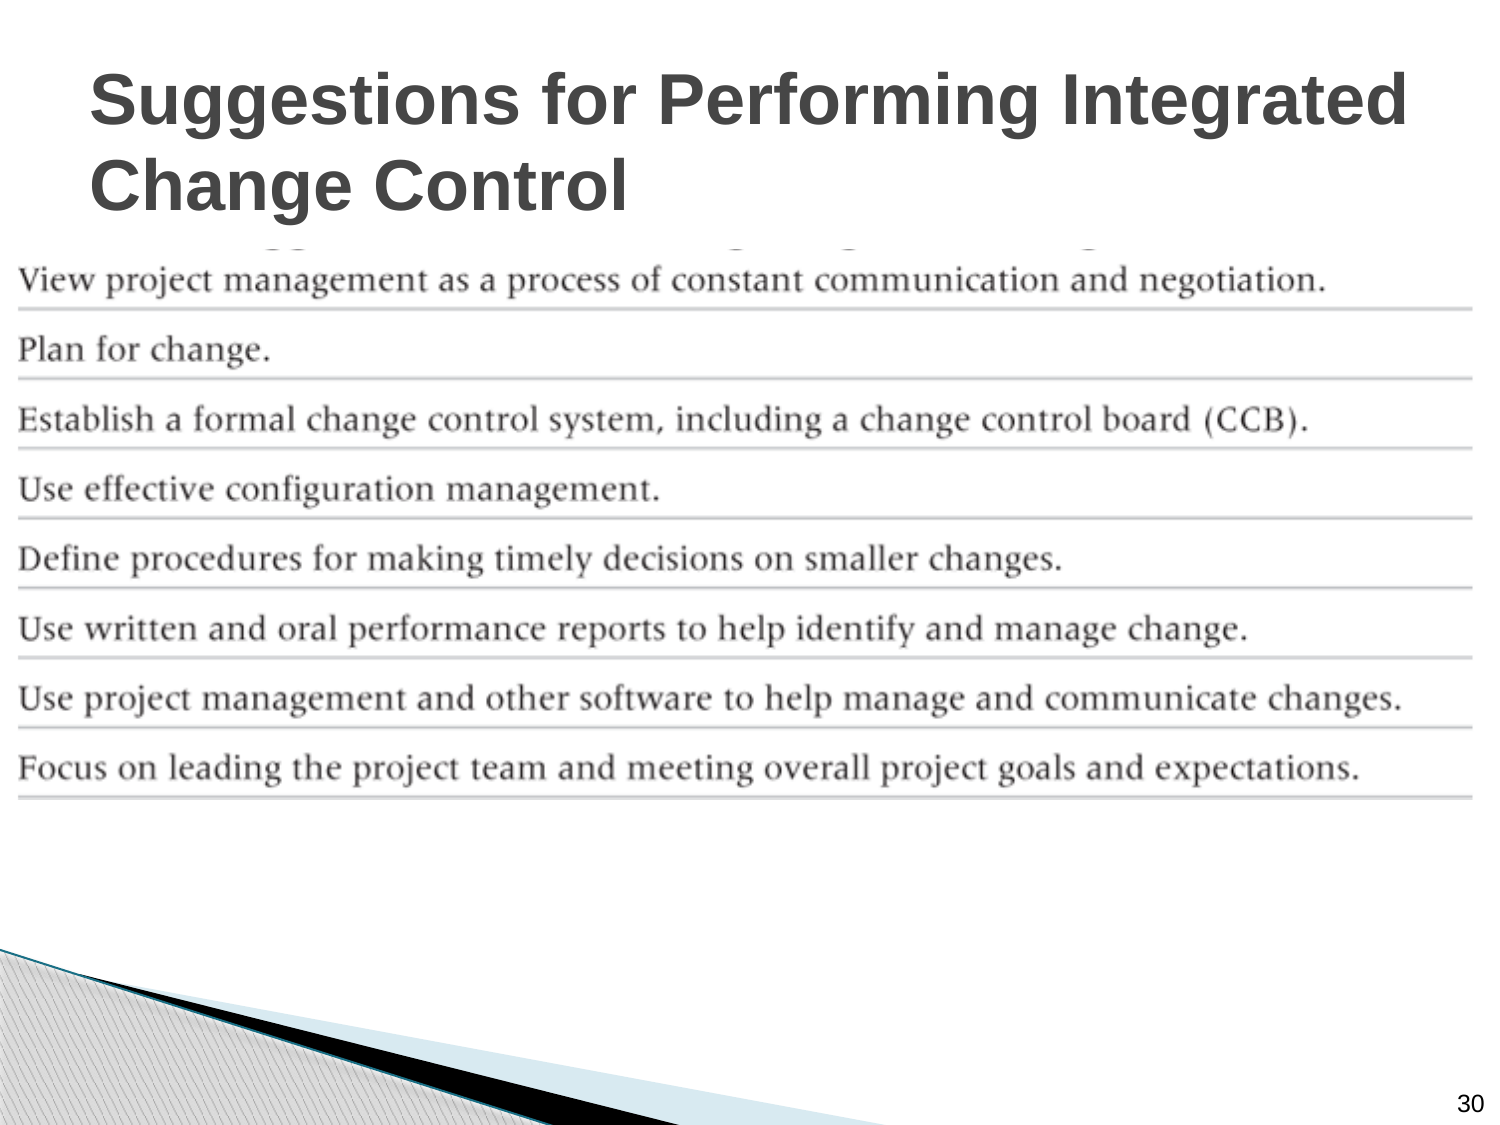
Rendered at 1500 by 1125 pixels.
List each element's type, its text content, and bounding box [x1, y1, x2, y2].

slide_number 30 [1412, 1065, 1500, 1125]
picture [17, 249, 1476, 801]
title Suggestions for Performing Integrated Change Control [75, 45, 1425, 233]
